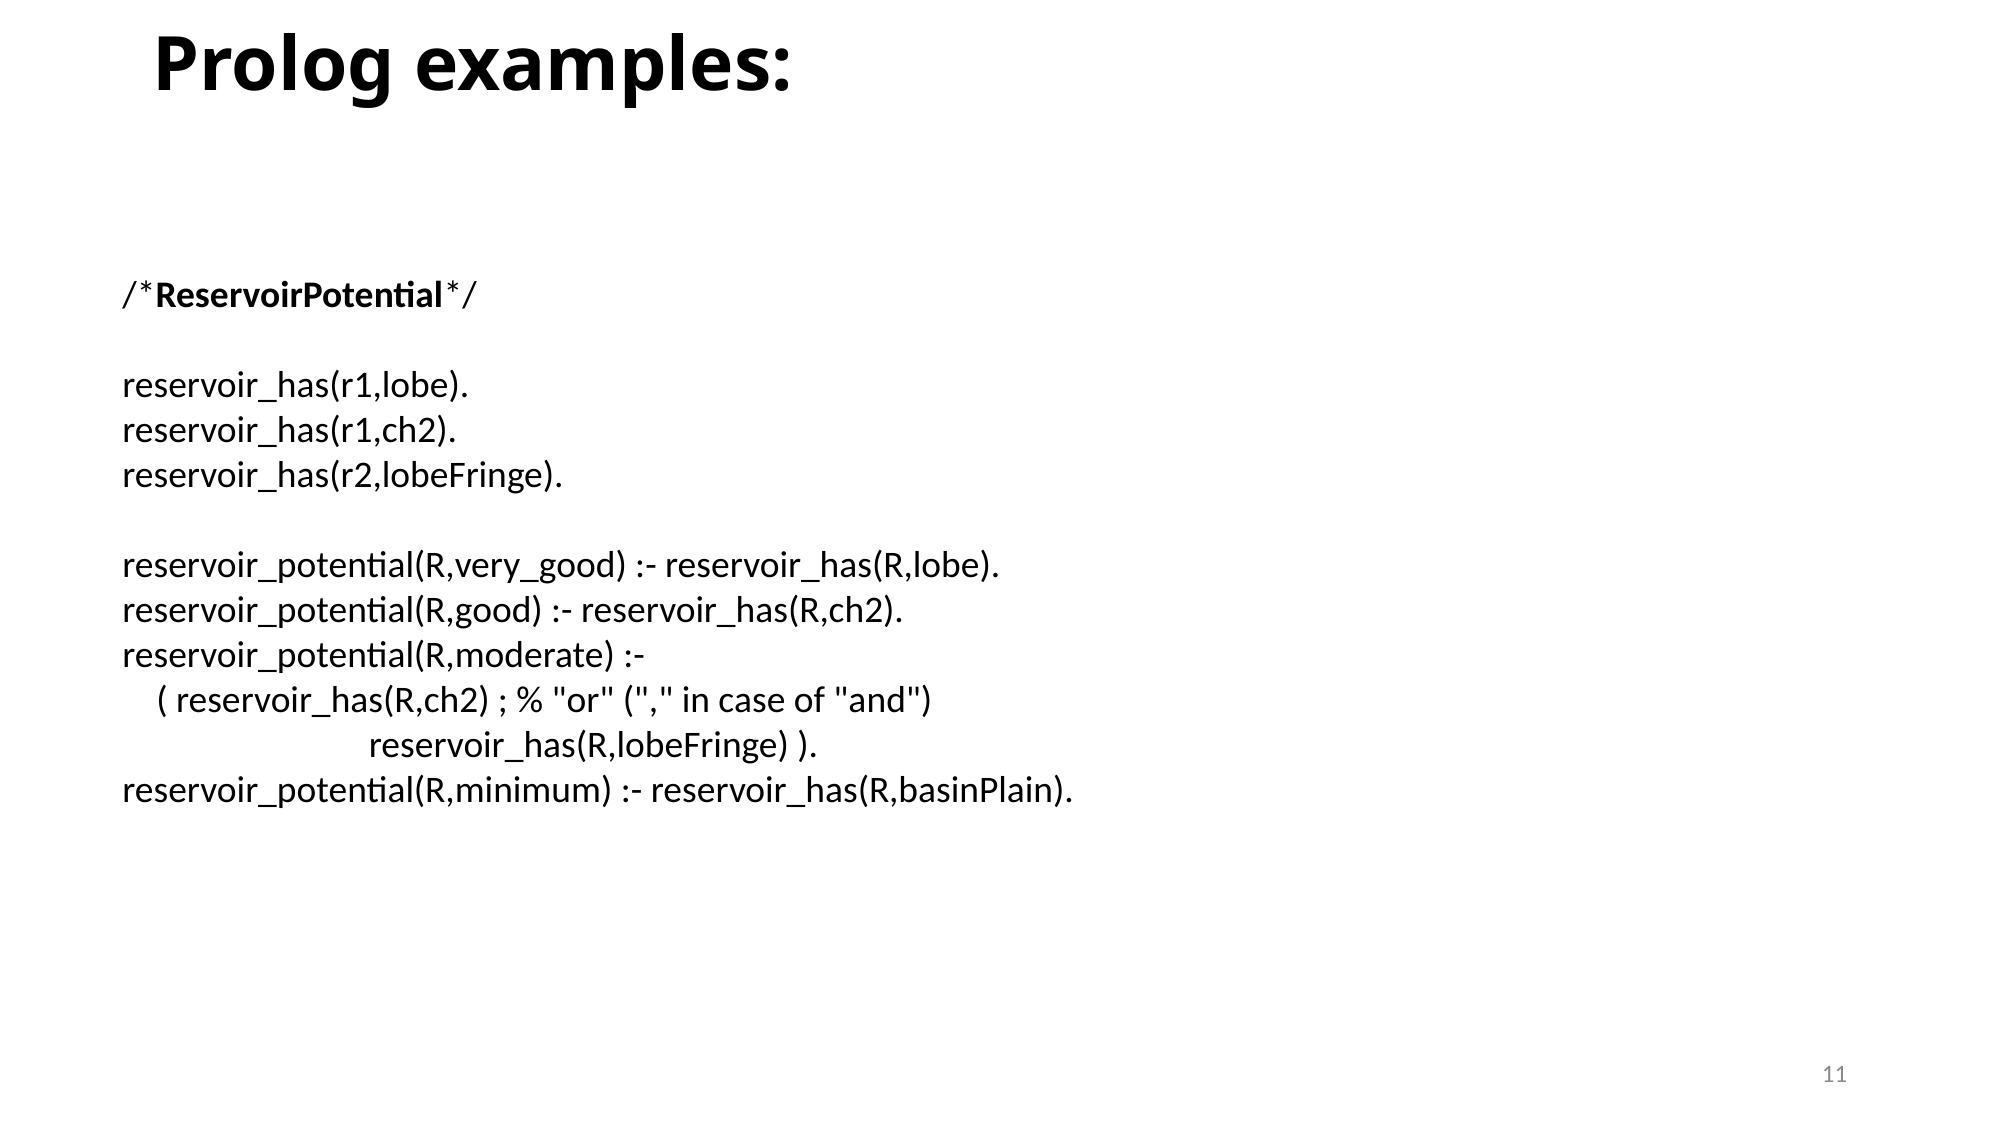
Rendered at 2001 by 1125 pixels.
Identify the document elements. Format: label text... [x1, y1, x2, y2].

title Prolog examples: [137, 11, 1863, 122]
slide_number 11 [1412, 1042, 1863, 1103]
text_box /*ReservoirPotential*/ reservoir_has(r1,lobe). reservoir_has(r1,ch2). reservoir_has(r2,lobeFringe). reservoir_potential(R,very_good) :- reservoir_has(R,lobe). reservoir_potential(R,good) :- reservoir_has(R,ch2). reservoir_potential(R,moderate) :- ( reservoir_has(R,ch2) ; % "or" ("," in case of "and") reservoir_has(R,lobeFringe) ). reservoir_potential(R,minimum) :- reservoir_has(R,basinPlain). [107, 262, 1108, 817]
